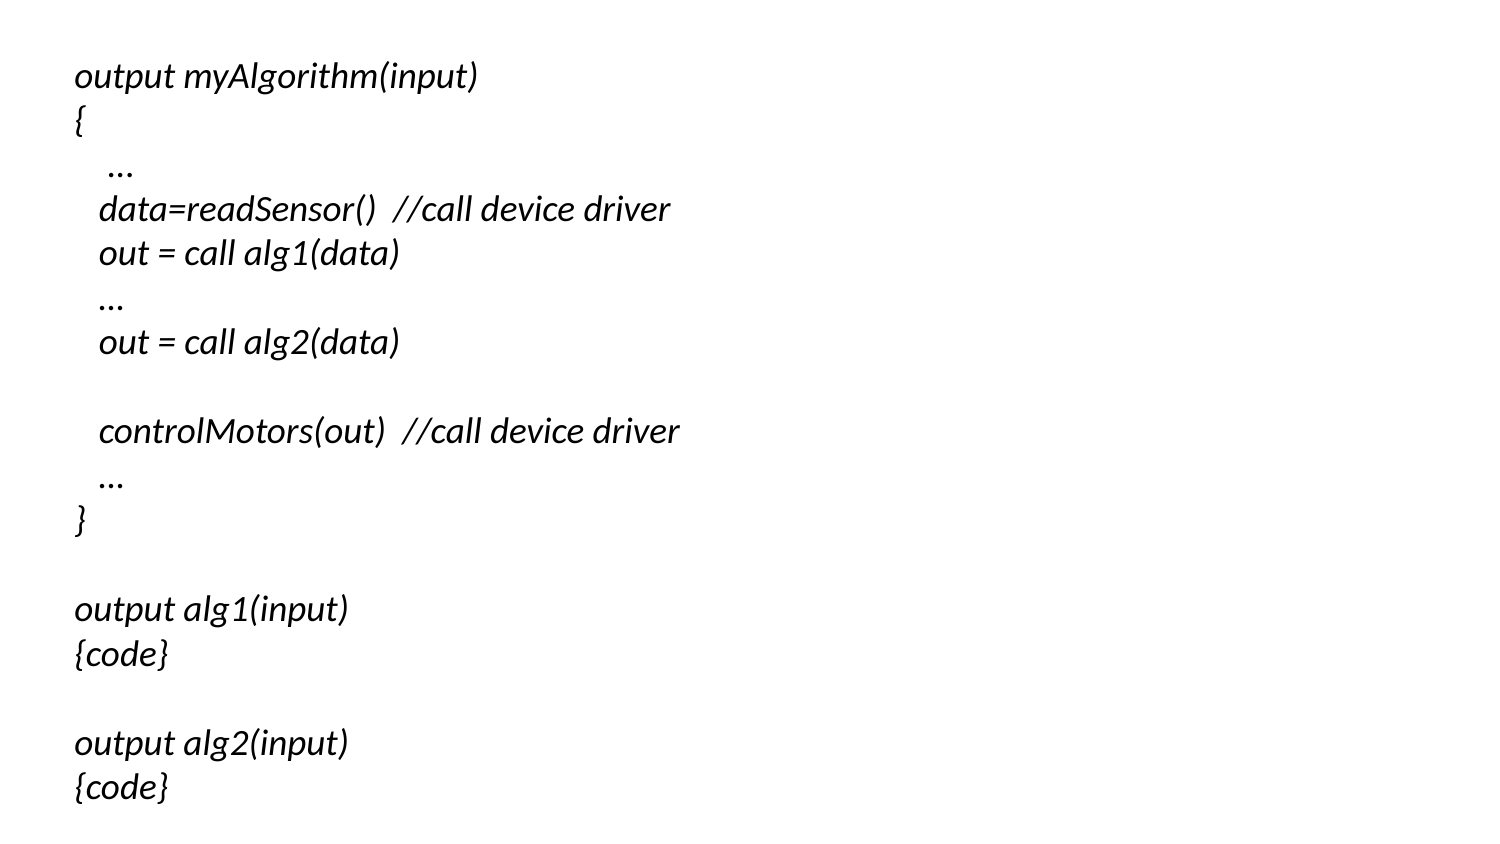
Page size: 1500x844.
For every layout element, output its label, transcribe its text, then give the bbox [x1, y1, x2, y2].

list output myAlgorithm(input) { ... data=readSensor() //call device driver out = call alg1(data) … out = call alg2(data) controlMotors(out) //call device driver … } output alg1(input) {code} output alg2(input) {code} [59, 43, 1106, 824]
